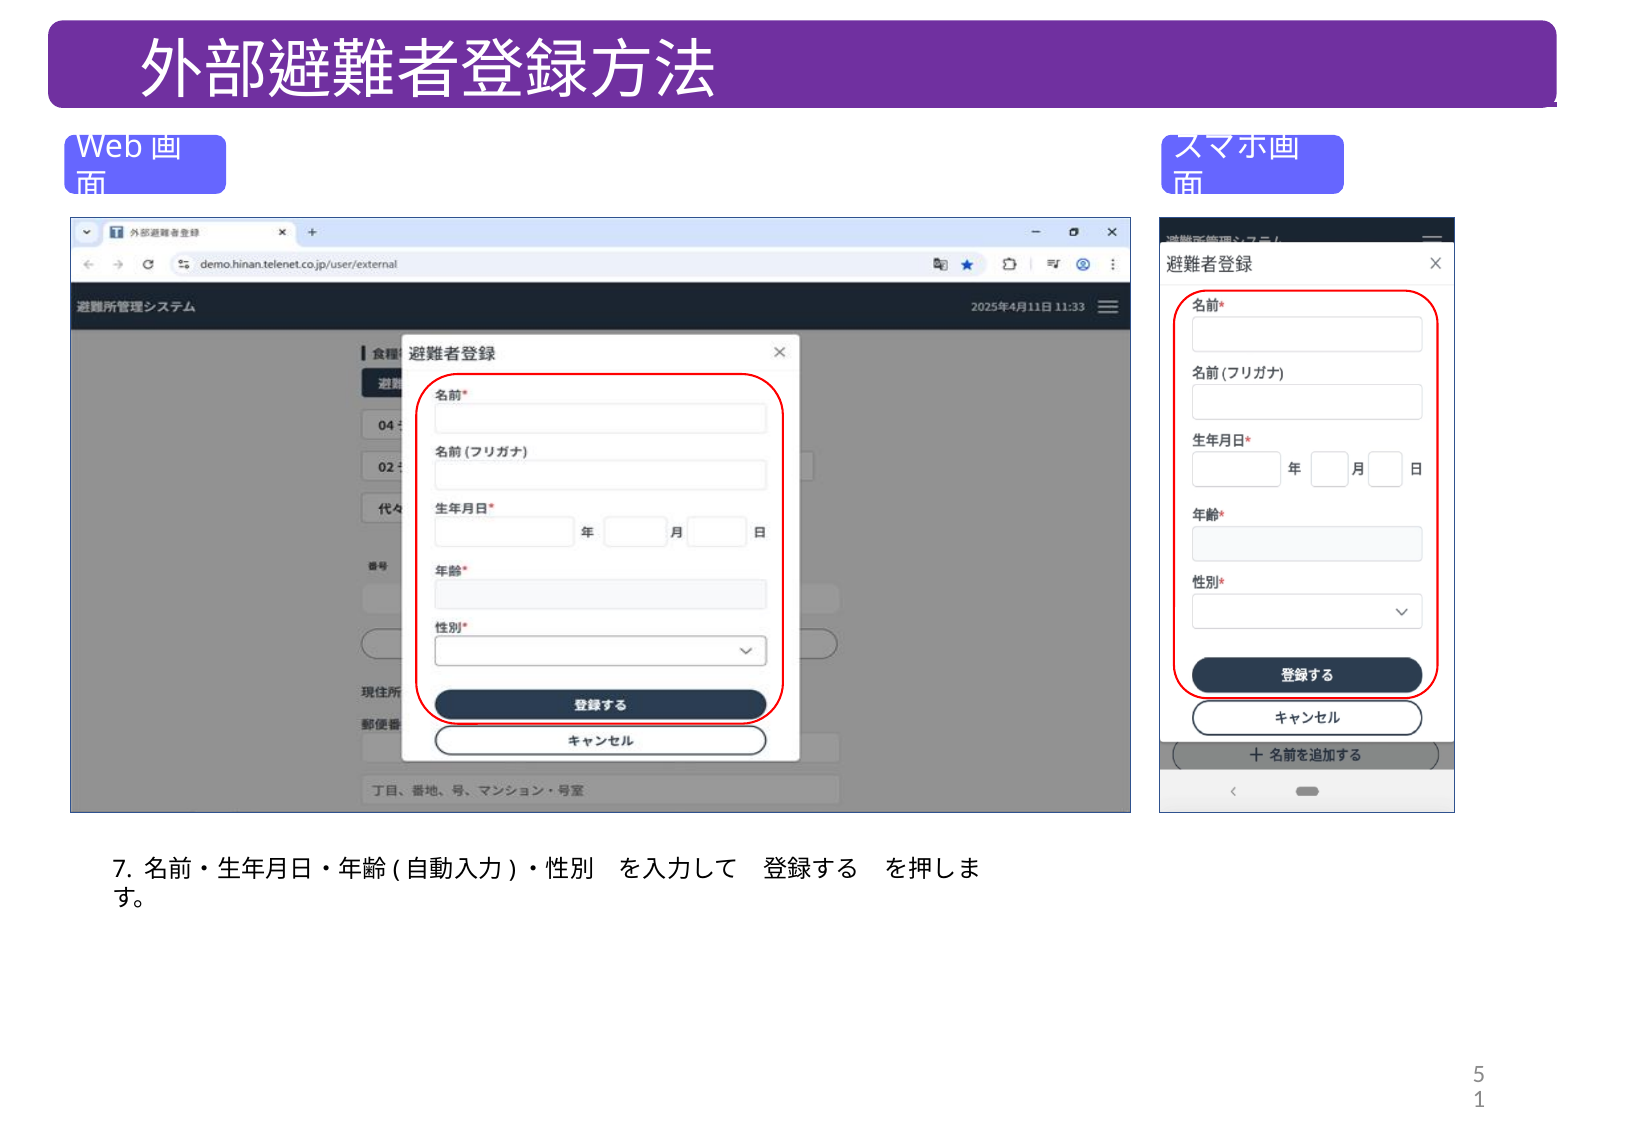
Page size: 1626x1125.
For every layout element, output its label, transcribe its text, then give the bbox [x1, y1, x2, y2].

slide_number 50 [1457, 738, 1501, 1125]
picture [70, 217, 1131, 813]
title 外部避難者登録方法 [123, 35, 1502, 107]
text_box Web画面 [64, 134, 227, 194]
text_box スマホ画面 [1161, 134, 1344, 194]
picture [1159, 217, 1455, 813]
text_box 7. 名前・生年月日・年齢(自動入力)・性別 を入力して 登録する を押します。 [94, 857, 1046, 908]
